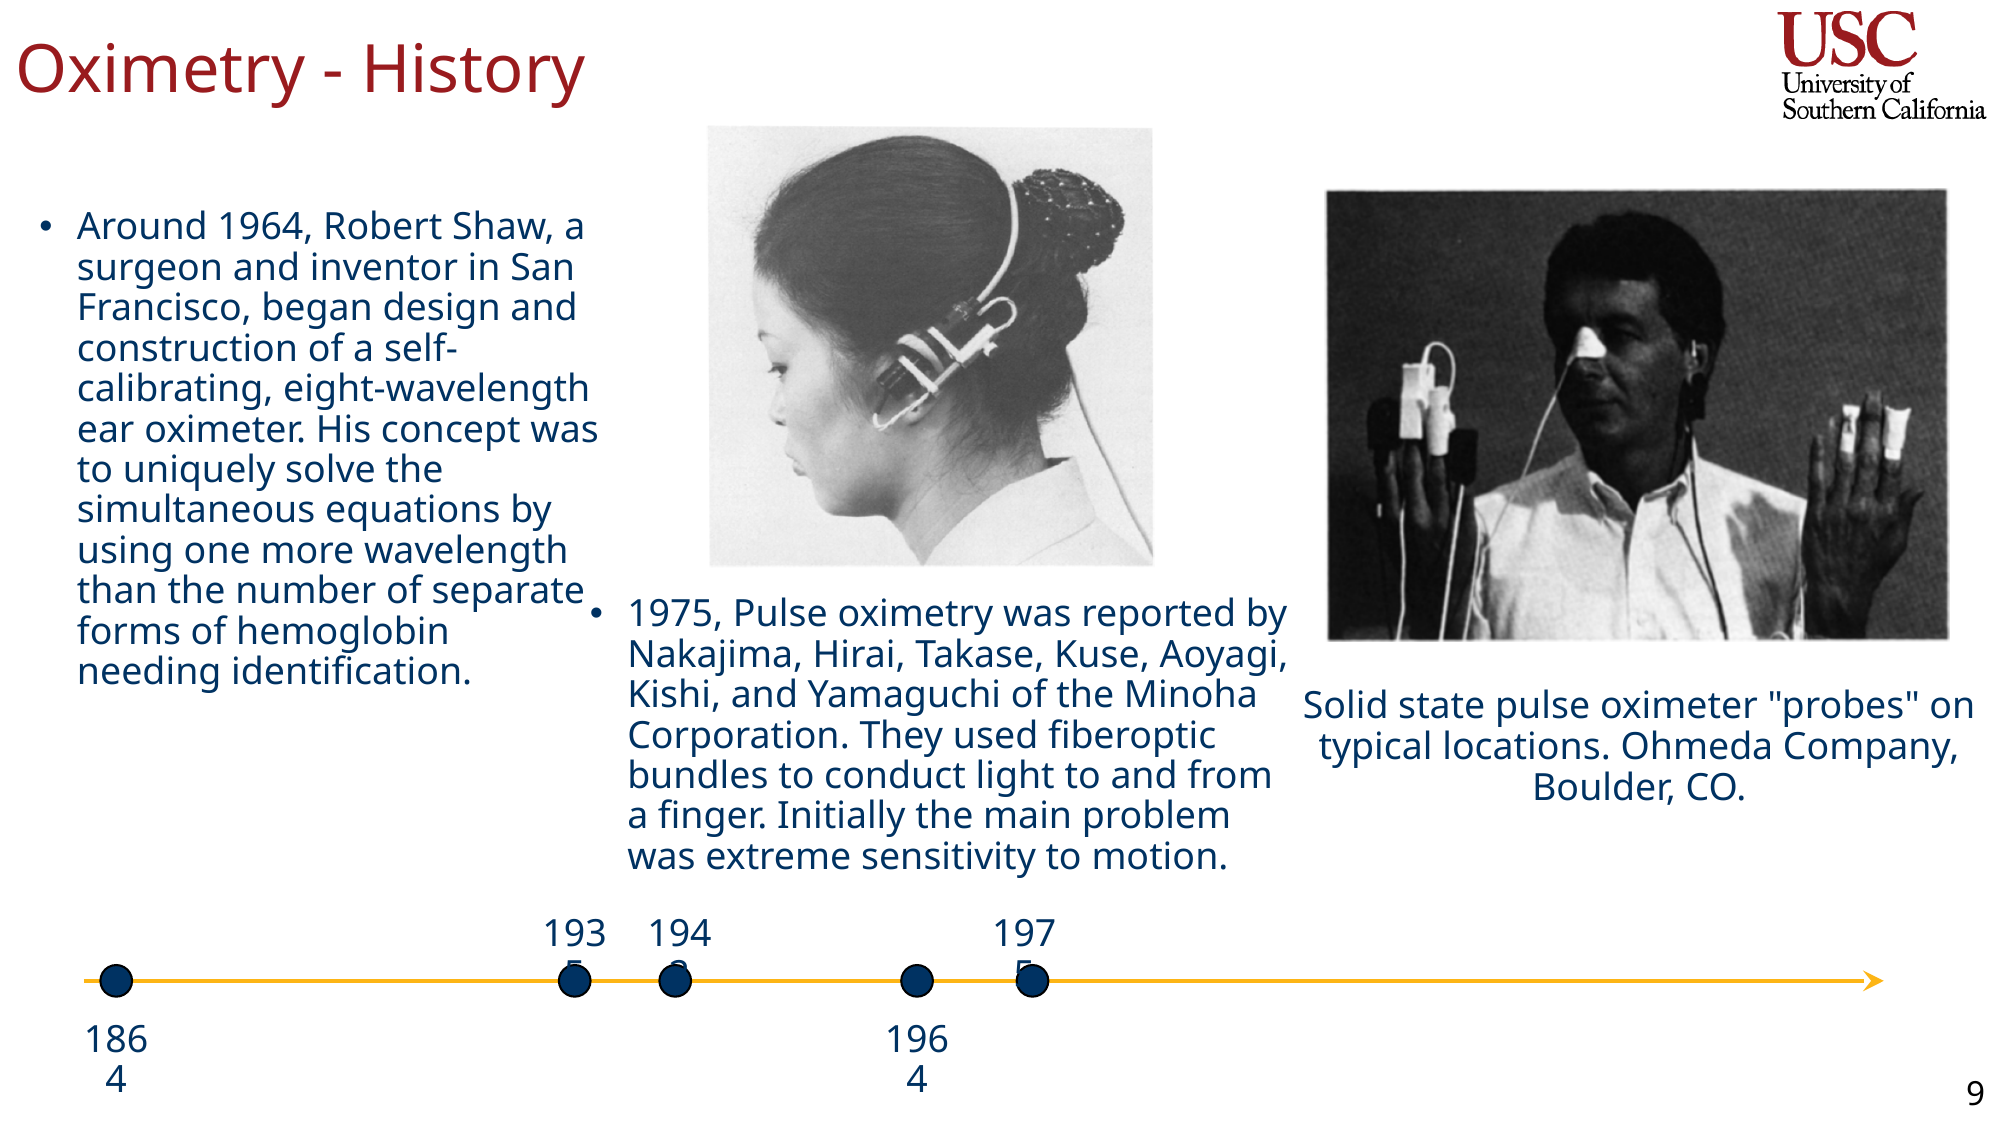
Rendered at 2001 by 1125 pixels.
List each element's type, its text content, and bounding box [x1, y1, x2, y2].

text_box Around 1964, Robert Shaw, a surgeon and inventor in San Francisco, began design and construction of a self-calibrating, eight-wavelength ear oximeter. His concept was to uniquely solve the simultaneous equations by using one more wavelength than the number of separate forms of hemoglobin needing identification. [24, 199, 620, 452]
picture [1769, 0, 1992, 130]
title Oximetry - History [0, 0, 1682, 142]
text_box [99, 963, 133, 980]
slide_number 9 [1915, 1065, 2000, 1125]
text_box [557, 981, 592, 998]
text_box [99, 981, 134, 998]
picture [699, 114, 1167, 575]
text_box [658, 981, 693, 998]
text_box Solid state pulse oximeter "probes" on typical locations. Ohmeda Company, Boulder, CO. [1273, 679, 2000, 814]
text_box 1975, Pulse oximetry was reported by Nakajima, Hirai, Takase, Kuse, Aoyagi, Kishi, and Yamaguchi of the Minoha Corporation. They used fiberoptic bundles to conduct light to and from a finger. Initially the main problem was extreme sensitivity to motion. [574, 586, 1309, 749]
text_box 1935 [518, 906, 623, 973]
text_box [1015, 981, 1050, 998]
text_box [658, 973, 692, 980]
text_box [1015, 973, 1050, 980]
text_box [900, 981, 934, 998]
picture [1313, 186, 1966, 647]
text_box 1964 [861, 1012, 974, 1079]
text_box [900, 963, 934, 980]
text_box [557, 973, 592, 980]
text_box 1975 [968, 906, 1081, 973]
text_box 1864 [60, 1012, 173, 1079]
text_box 1942 [623, 906, 736, 973]
